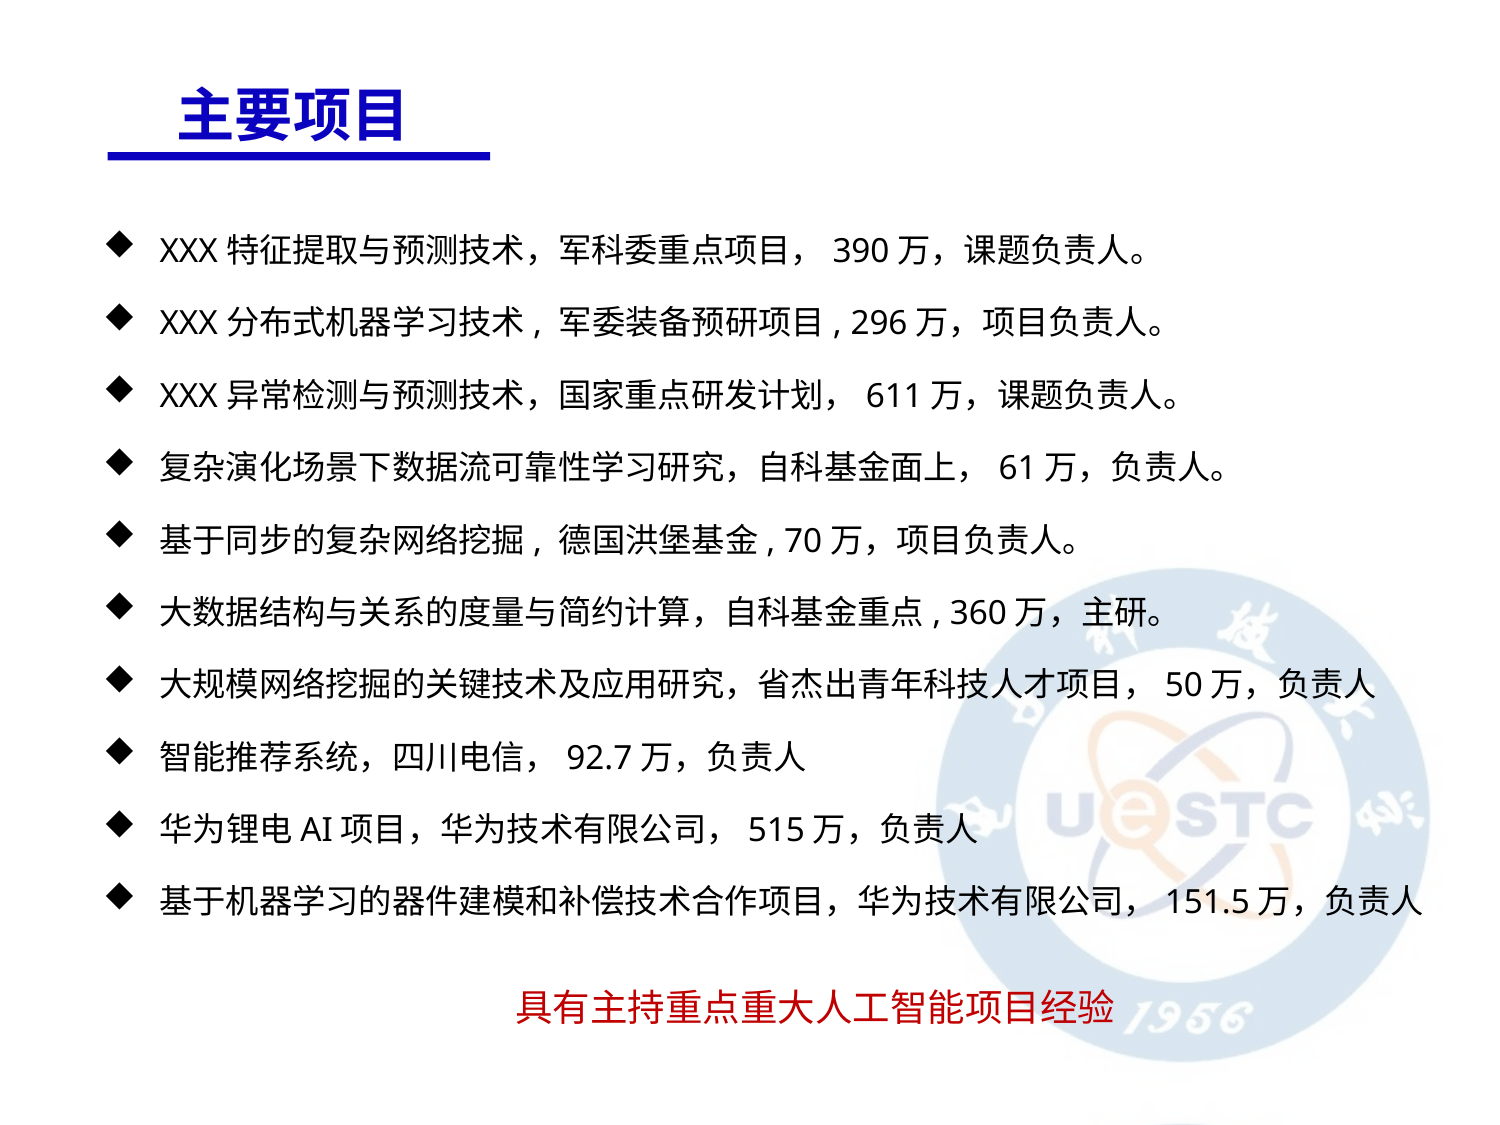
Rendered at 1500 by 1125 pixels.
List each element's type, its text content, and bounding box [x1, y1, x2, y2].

text_box 主要项目 [41, 70, 546, 156]
text_box 具有主持重点重大人工智能项目经验 [466, 976, 1164, 1036]
text_box XXX特征提取与预测技术，军科委重点项目，390万，课题负责人。 XXX分布式机器学习技术, 军委装备预研项目, 296万，项目负责人。 XXX异常检测与预测技术，国家重点研发计划，611万，课题负责人。 复杂演化场景下数据流可靠性学习研究，自科基金面上，61万，负责人。 基于同步的复杂网络挖掘, 德国洪堡基金, 70万，项目负责人。 大数据结构与关系的度量与简约计算，自科基金重点, 360万，主研。 大规模网络挖掘的关键技术及应用研究，省杰出青年科技人才项目，50万，负责人 智能推荐系统，四川电信，92.7万，负责人 华为锂电AI项目，华为技术有限公司，515万，负责人 基于机器学习的器件建模和补偿技术合作项目，华为技术有限公司，151.5万，负责人 [88, 185, 1491, 939]
